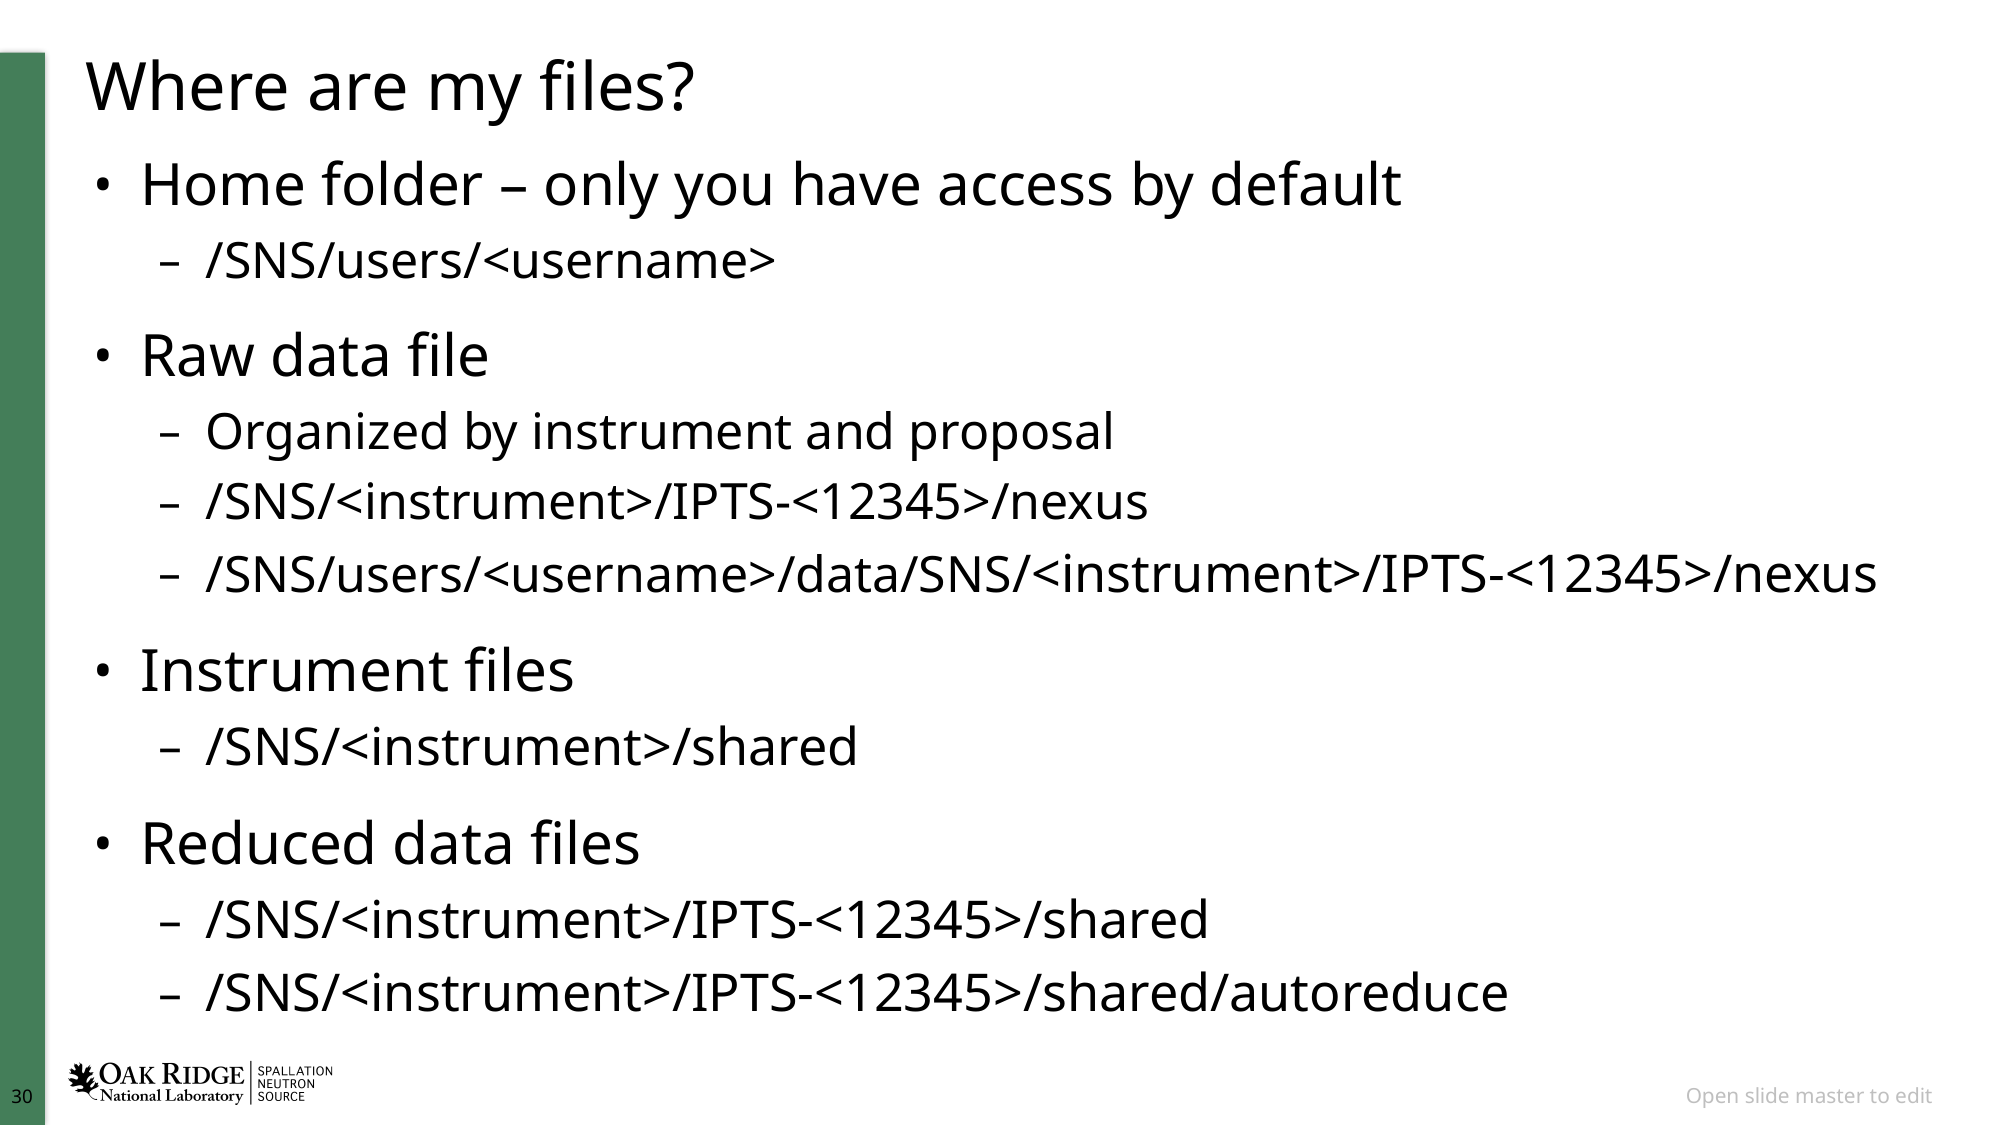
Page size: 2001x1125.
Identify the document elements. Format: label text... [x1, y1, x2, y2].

picture [66, 1058, 334, 1108]
list Home folder – only you have access by default /SNS/users/<username> Raw data file Organized by instrument and proposal /SNS/<instrument>/IPTS-<12345>/nexus /SNS/users/<username>/data/SNS/<instrument>/IPTS-<12345>/nexus Instrument files /SNS/<instrument>/shared Reduced data files /SNS/<instrument>/IPTS-<12345>/shared /SNS/<instrument>/IPTS-<12345>/shared/autoreduce [77, 147, 1954, 1052]
title Where are my files? [70, 44, 1946, 134]
